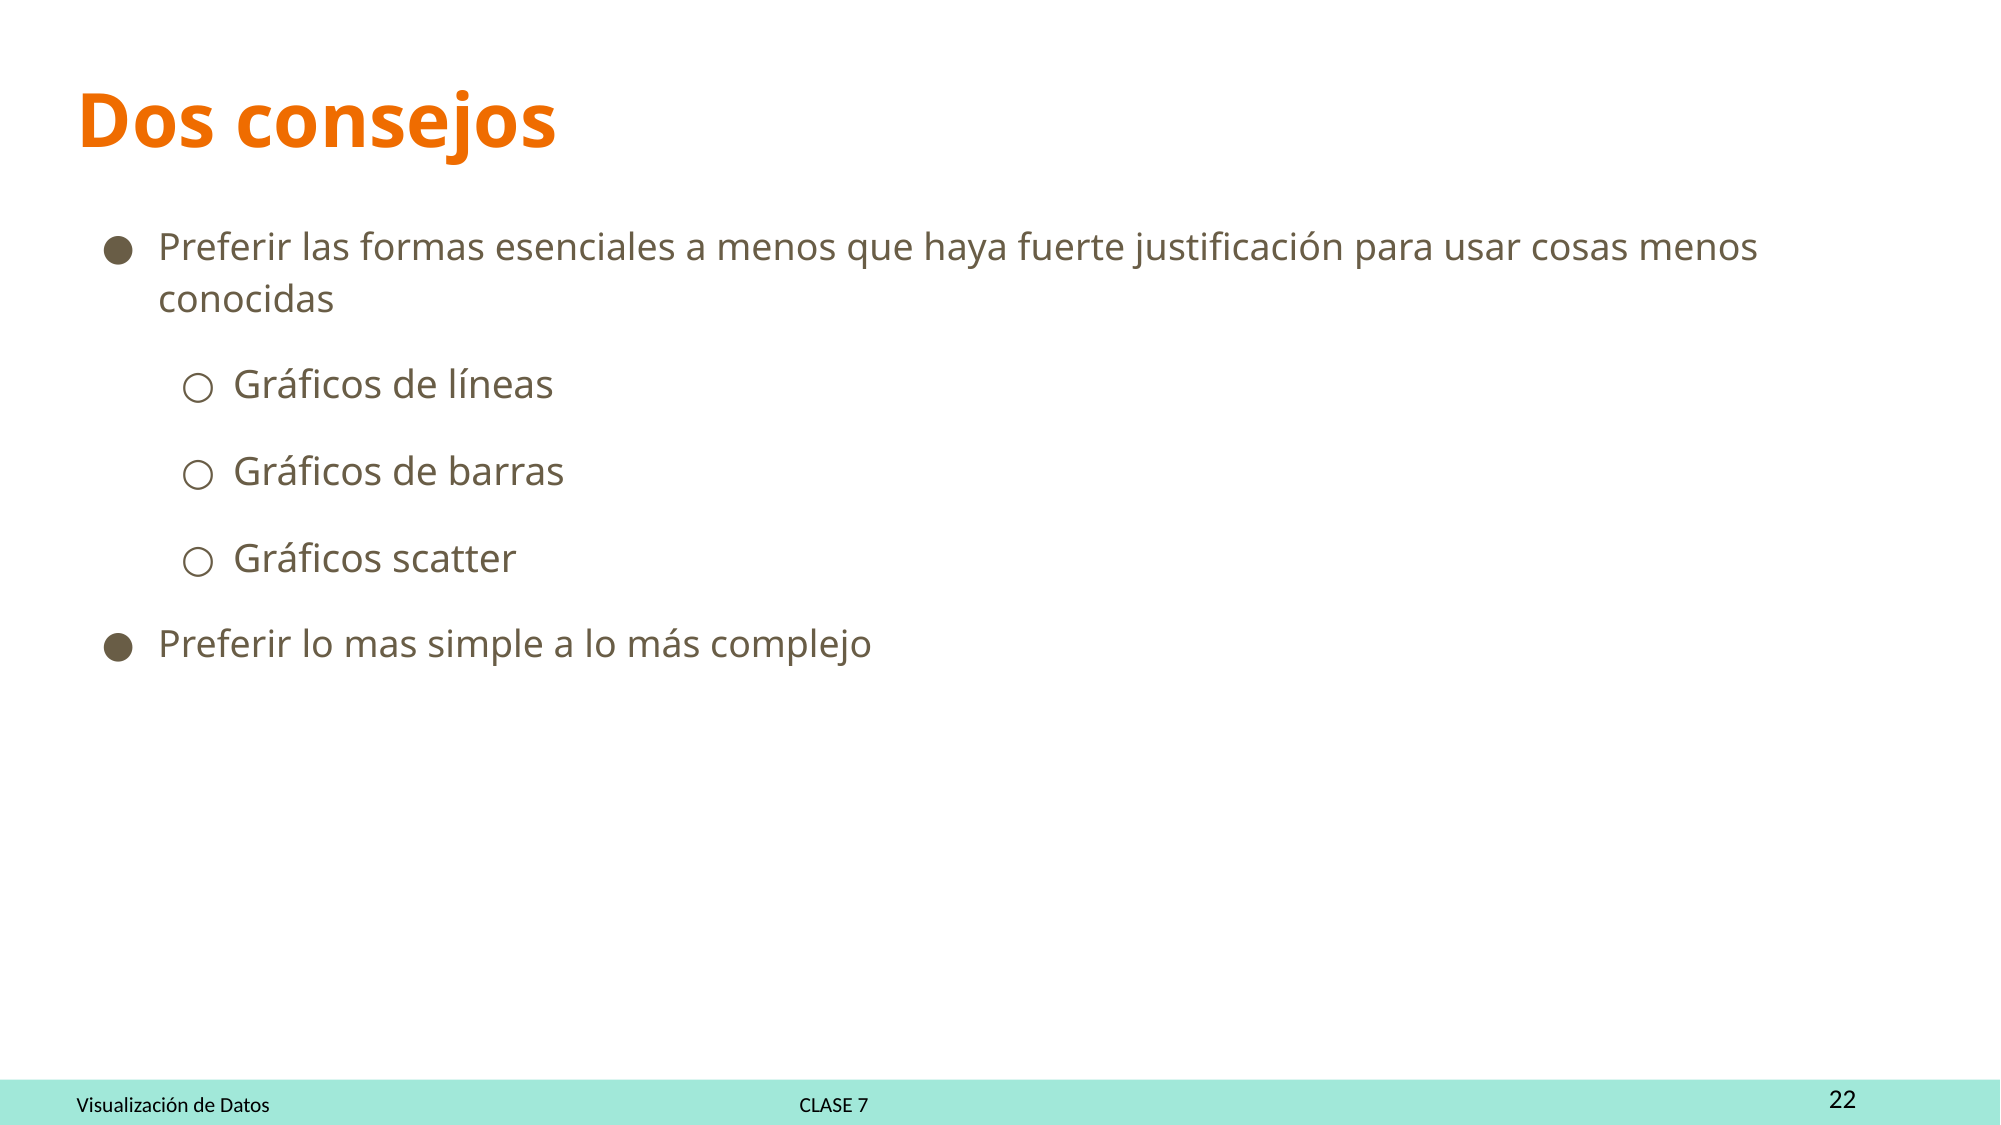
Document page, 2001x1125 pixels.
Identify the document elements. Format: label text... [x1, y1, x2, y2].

list Preferir las formas esenciales a menos que haya fuerte justificación para usar cosas menos conocidas Gráficos de líneas Gráficos de barras Gráficos scatter Preferir lo mas simple a lo más complejo [68, 201, 1932, 924]
title Dos consejos [61, 57, 1926, 213]
